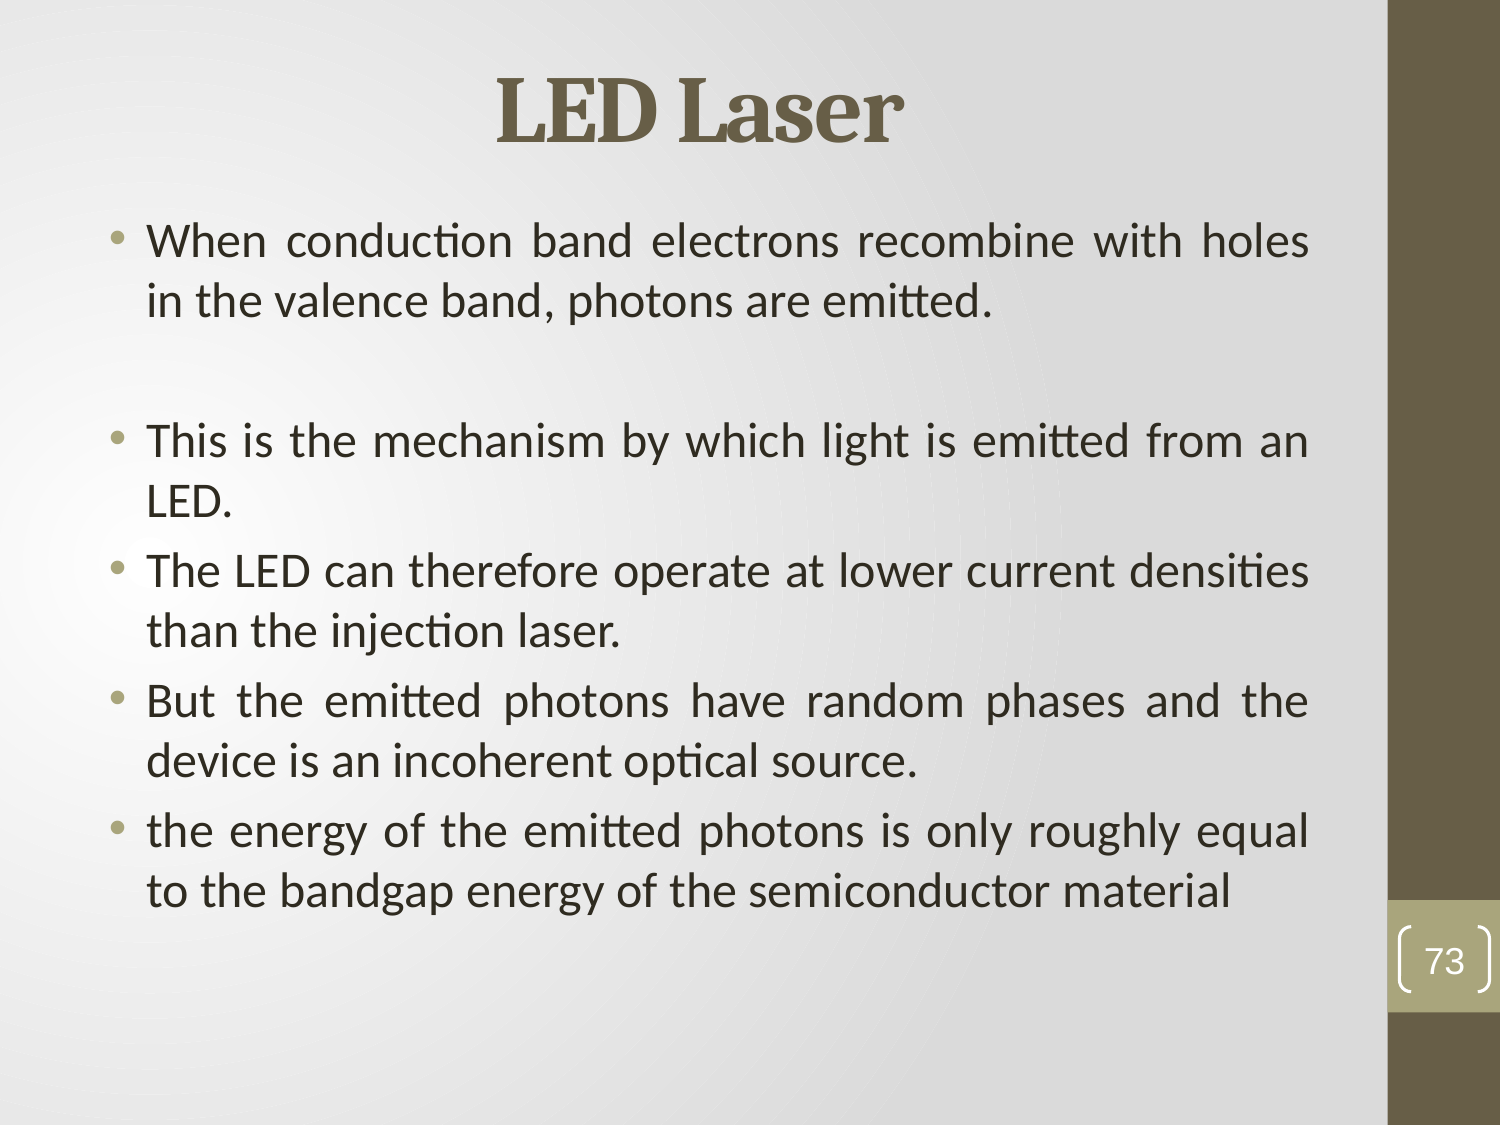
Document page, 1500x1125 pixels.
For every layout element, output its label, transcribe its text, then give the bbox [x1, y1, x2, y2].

list When conduction band electrons recombine with holes in the valence band, photons are emitted. This is the mechanism by which light is emitted from an LED. The LED can therefore operate at lower current densities than the injection laser. But the emitted photons have random phases and the device is an incoherent optical source. the energy of the emitted photons is only roughly equal to the bandgap energy of the semiconductor material [75, 200, 1325, 1050]
title LED Laser [75, 45, 1325, 163]
slide_number 73 [1397, 925, 1492, 994]
